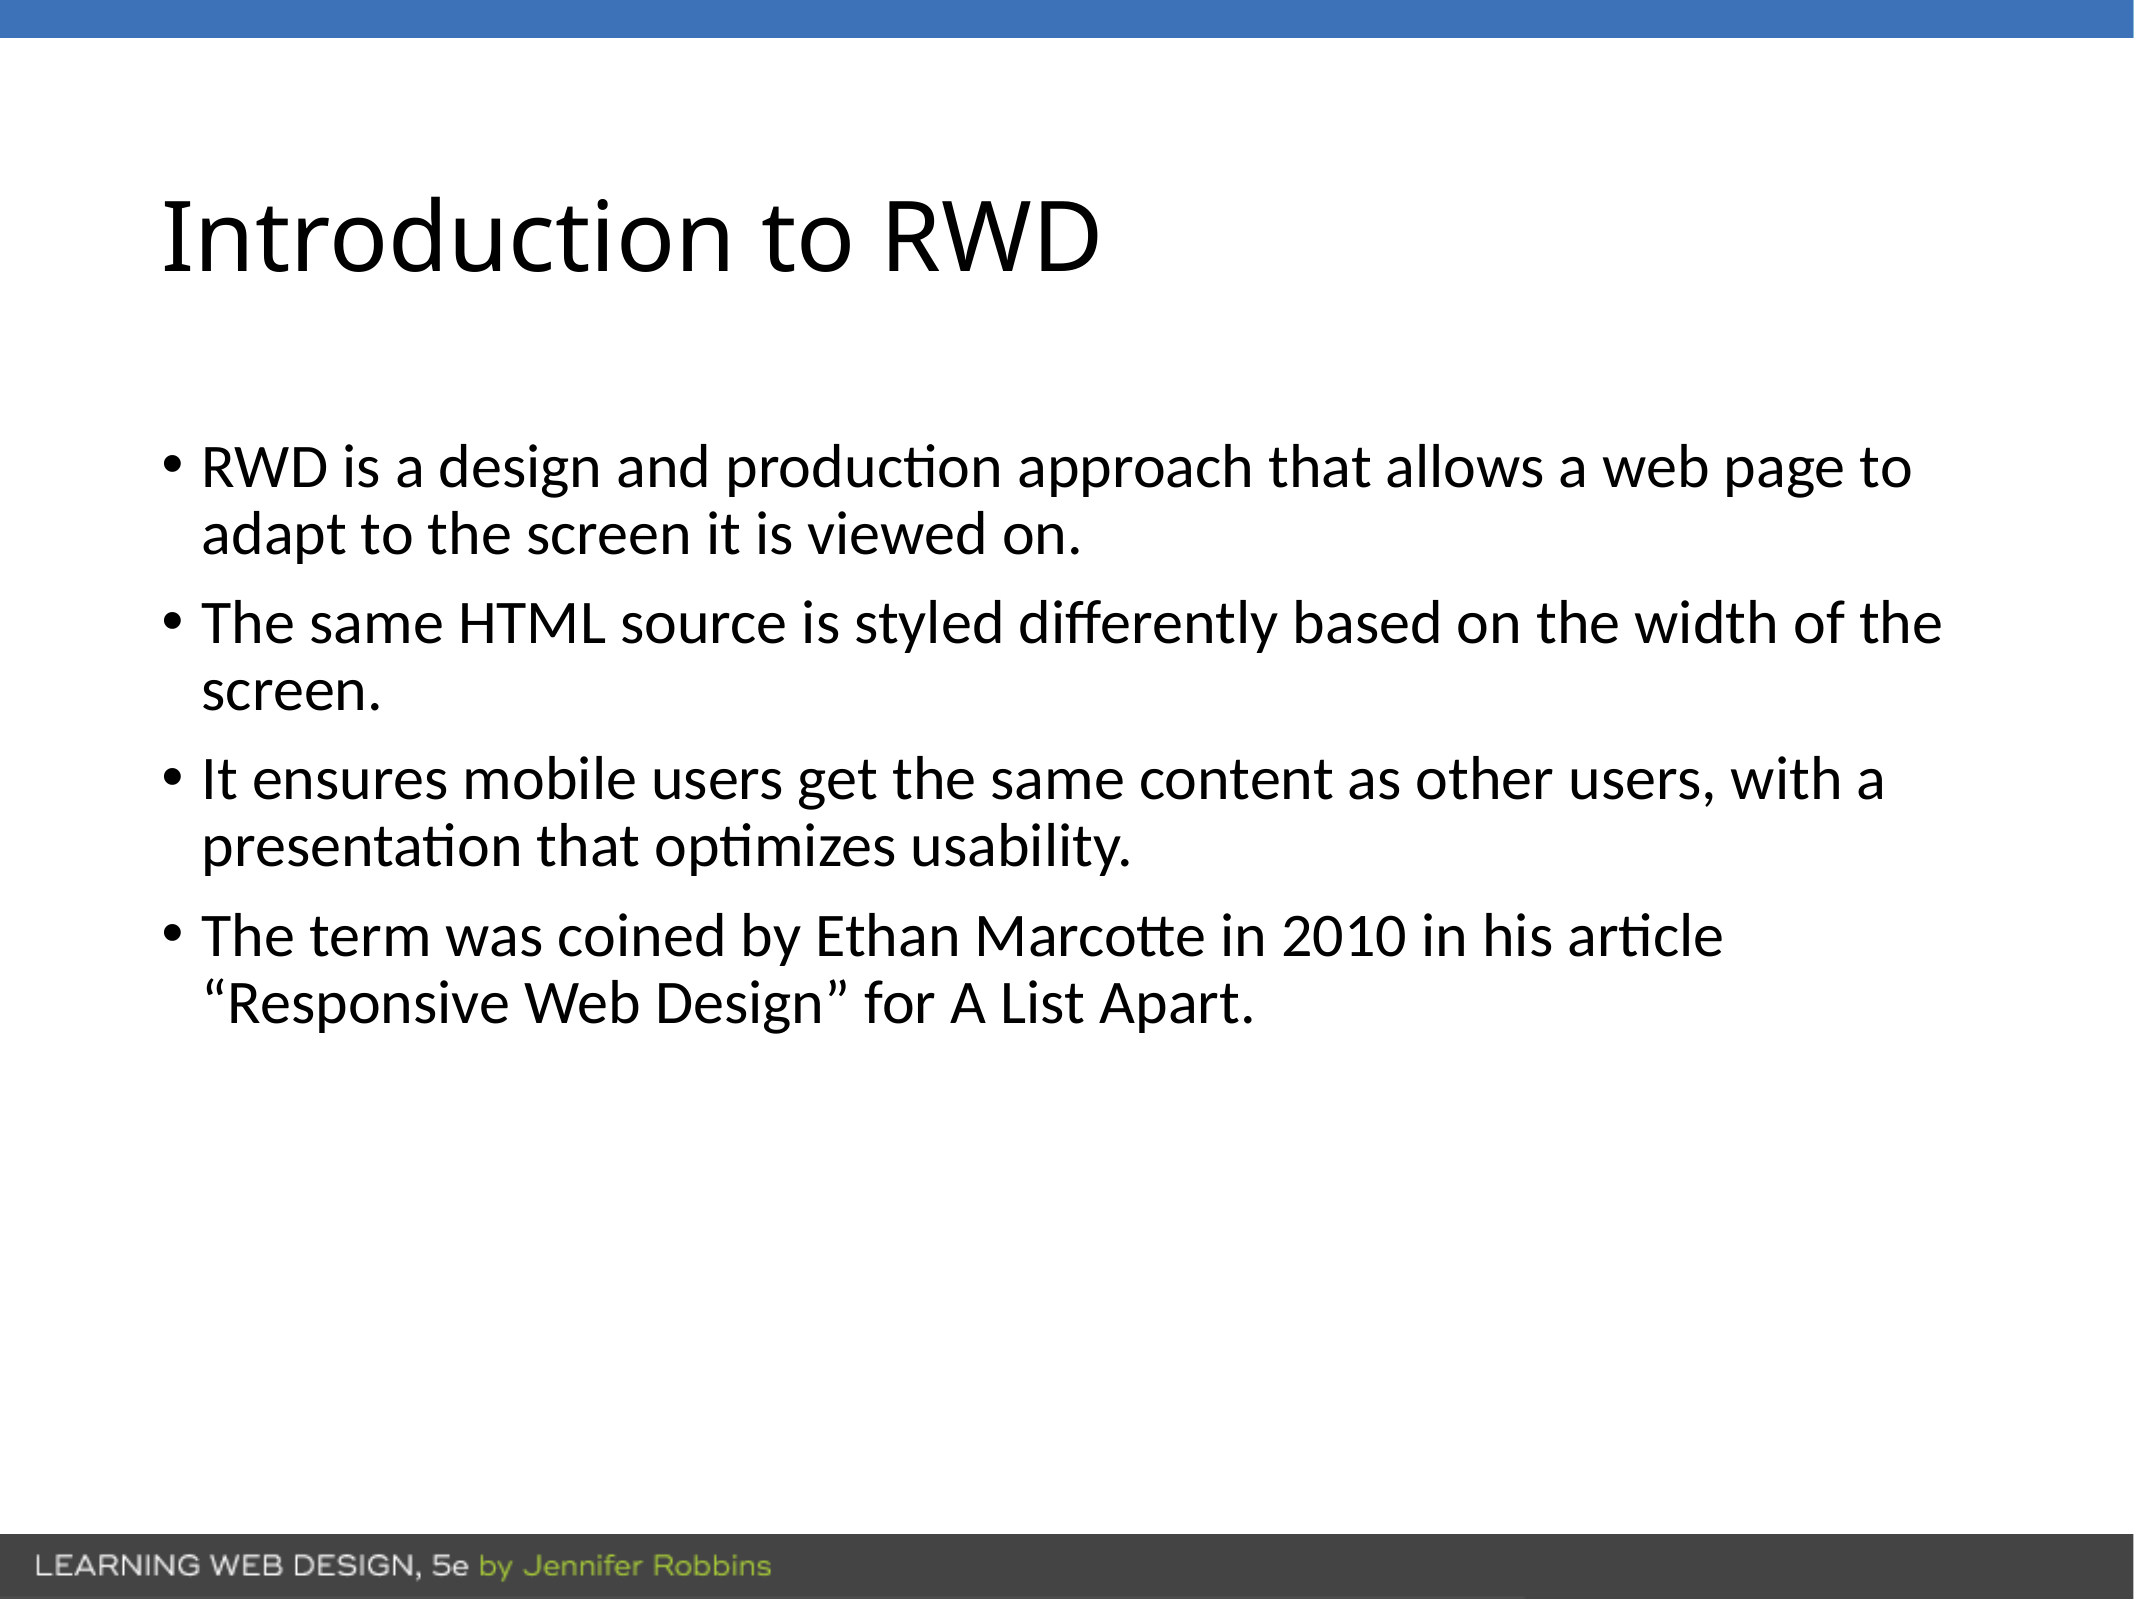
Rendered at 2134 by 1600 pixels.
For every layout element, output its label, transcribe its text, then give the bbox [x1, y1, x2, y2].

picture [0, 1534, 2134, 1599]
title Introduction to RWD [146, 85, 1987, 395]
list RWD is a design and production approach that allows a web page to adapt to the screen it is viewed on. The same HTML source is styled differently based on the width of the screen. It ensures mobile users get the same content as other users, with a presentation that optimizes usability. The term was coined by Ethan Marcotte in 2010 in his article “Responsive Web Design” for A List Apart. [146, 425, 1987, 1442]
